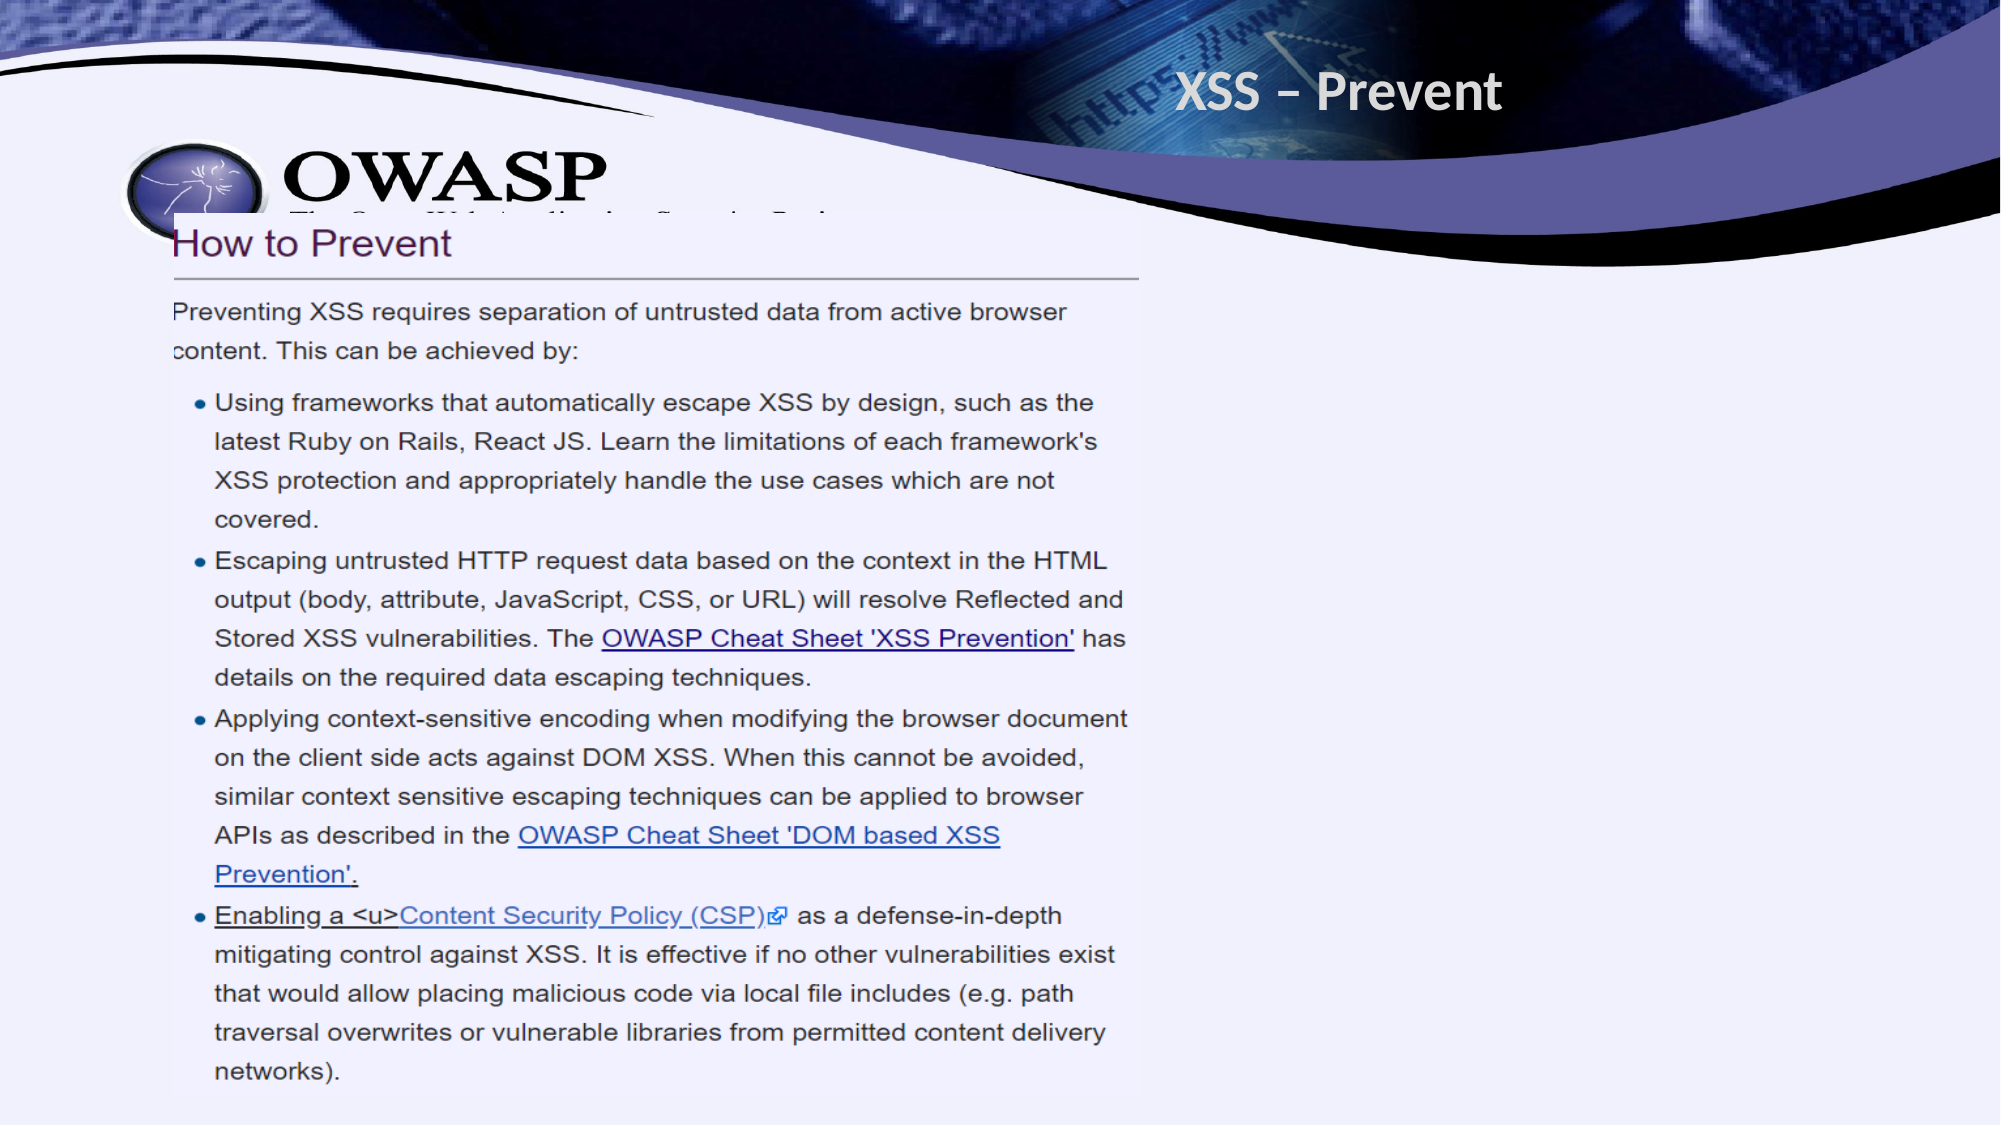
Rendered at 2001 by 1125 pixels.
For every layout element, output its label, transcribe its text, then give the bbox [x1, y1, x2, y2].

picture [0, 0, 2001, 1125]
title XSS – Prevent [527, 30, 2000, 144]
